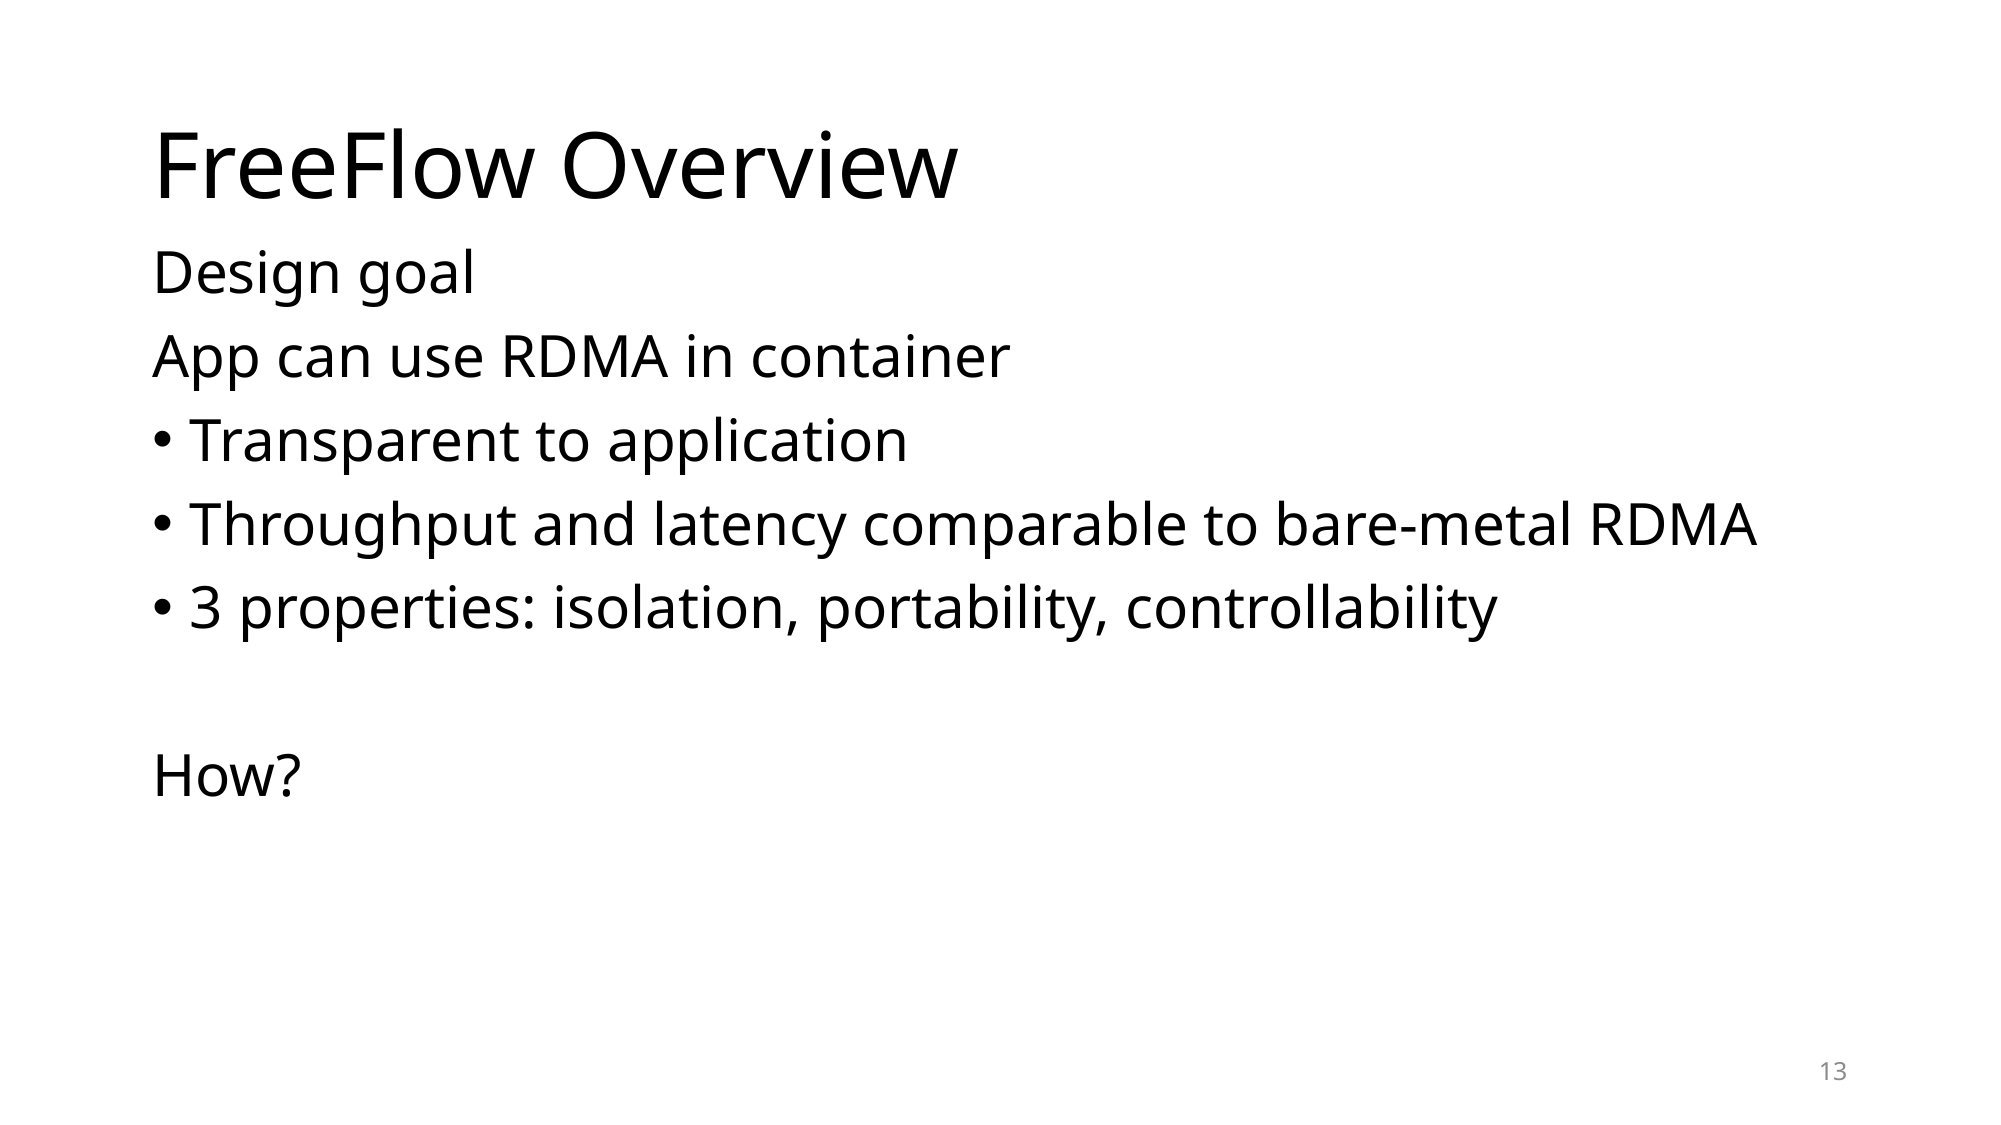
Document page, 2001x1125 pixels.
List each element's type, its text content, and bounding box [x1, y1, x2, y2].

list Design goal App can use RDMA in container Transparent to application Throughput and latency comparable to bare-metal RDMA 3 properties: isolation, portability, controllability How? [137, 235, 1863, 950]
slide_number 13 [1412, 1042, 1863, 1103]
title FreeFlow Overview [137, 59, 1863, 235]
